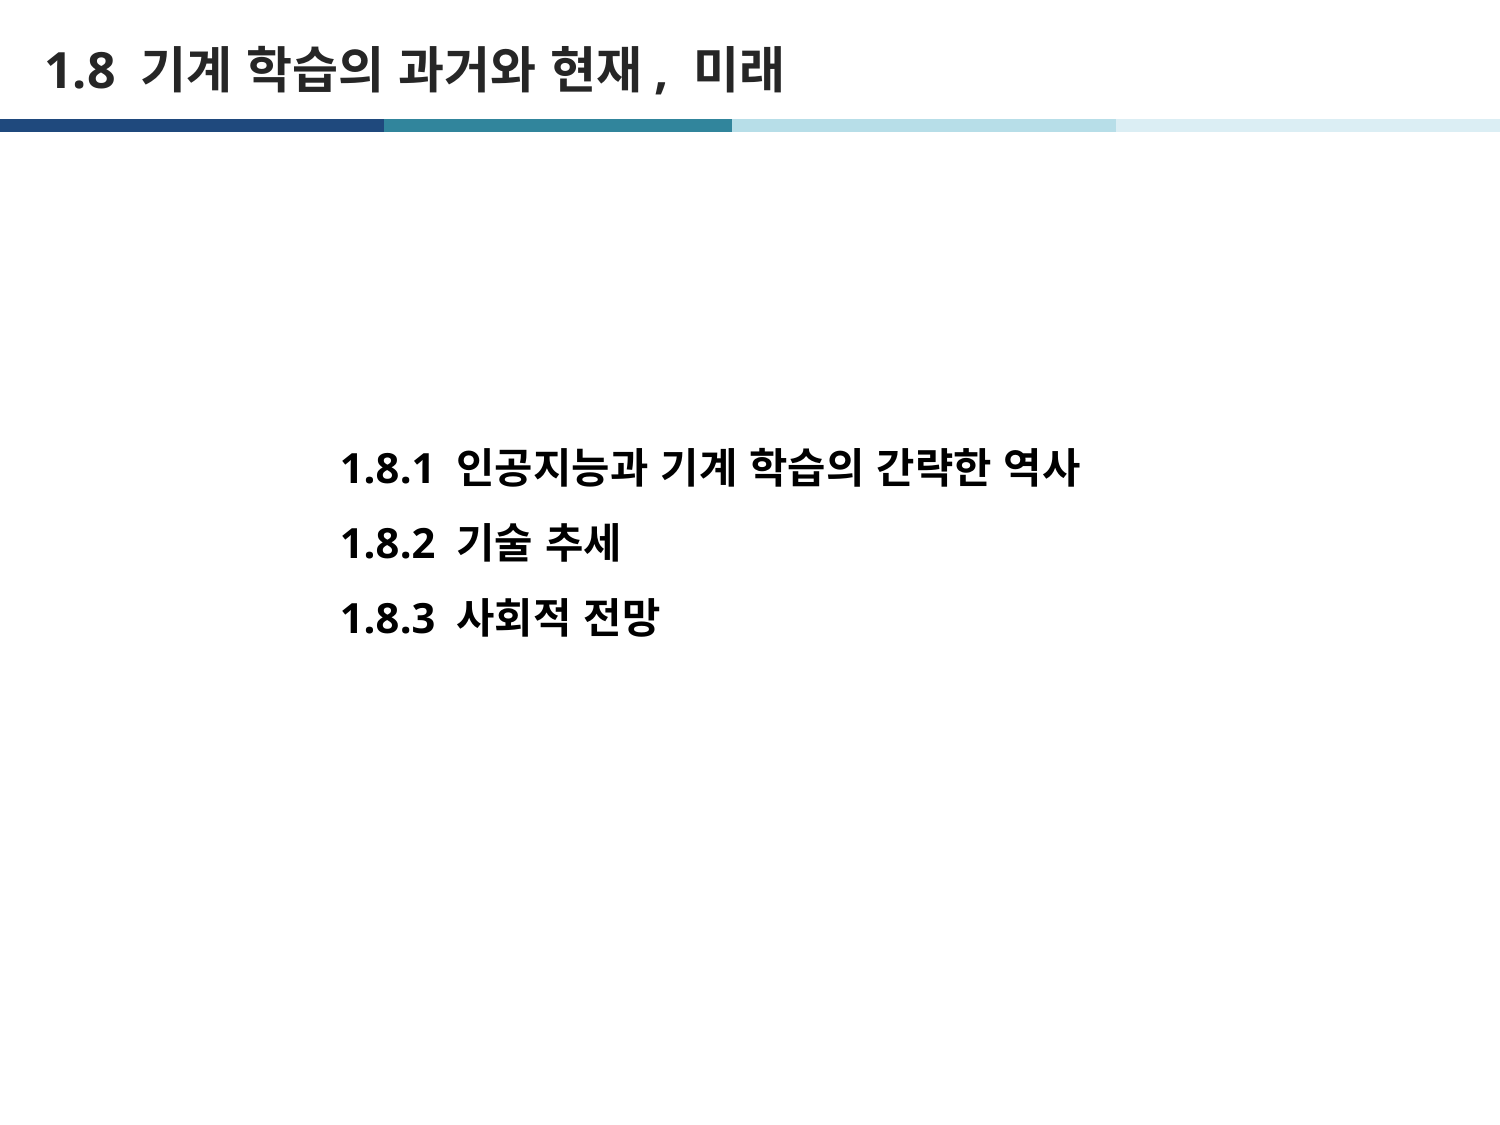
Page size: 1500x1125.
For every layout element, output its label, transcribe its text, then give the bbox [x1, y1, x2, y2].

list 1.8.1 인공지능과 기계 학습의 간략한 역사 1.8.2 기술 추세 1.8.3 사회적 전망 [324, 408, 1259, 693]
title 1.8 기계 학습의 과거와 현재, 미래 [29, 23, 1389, 114]
